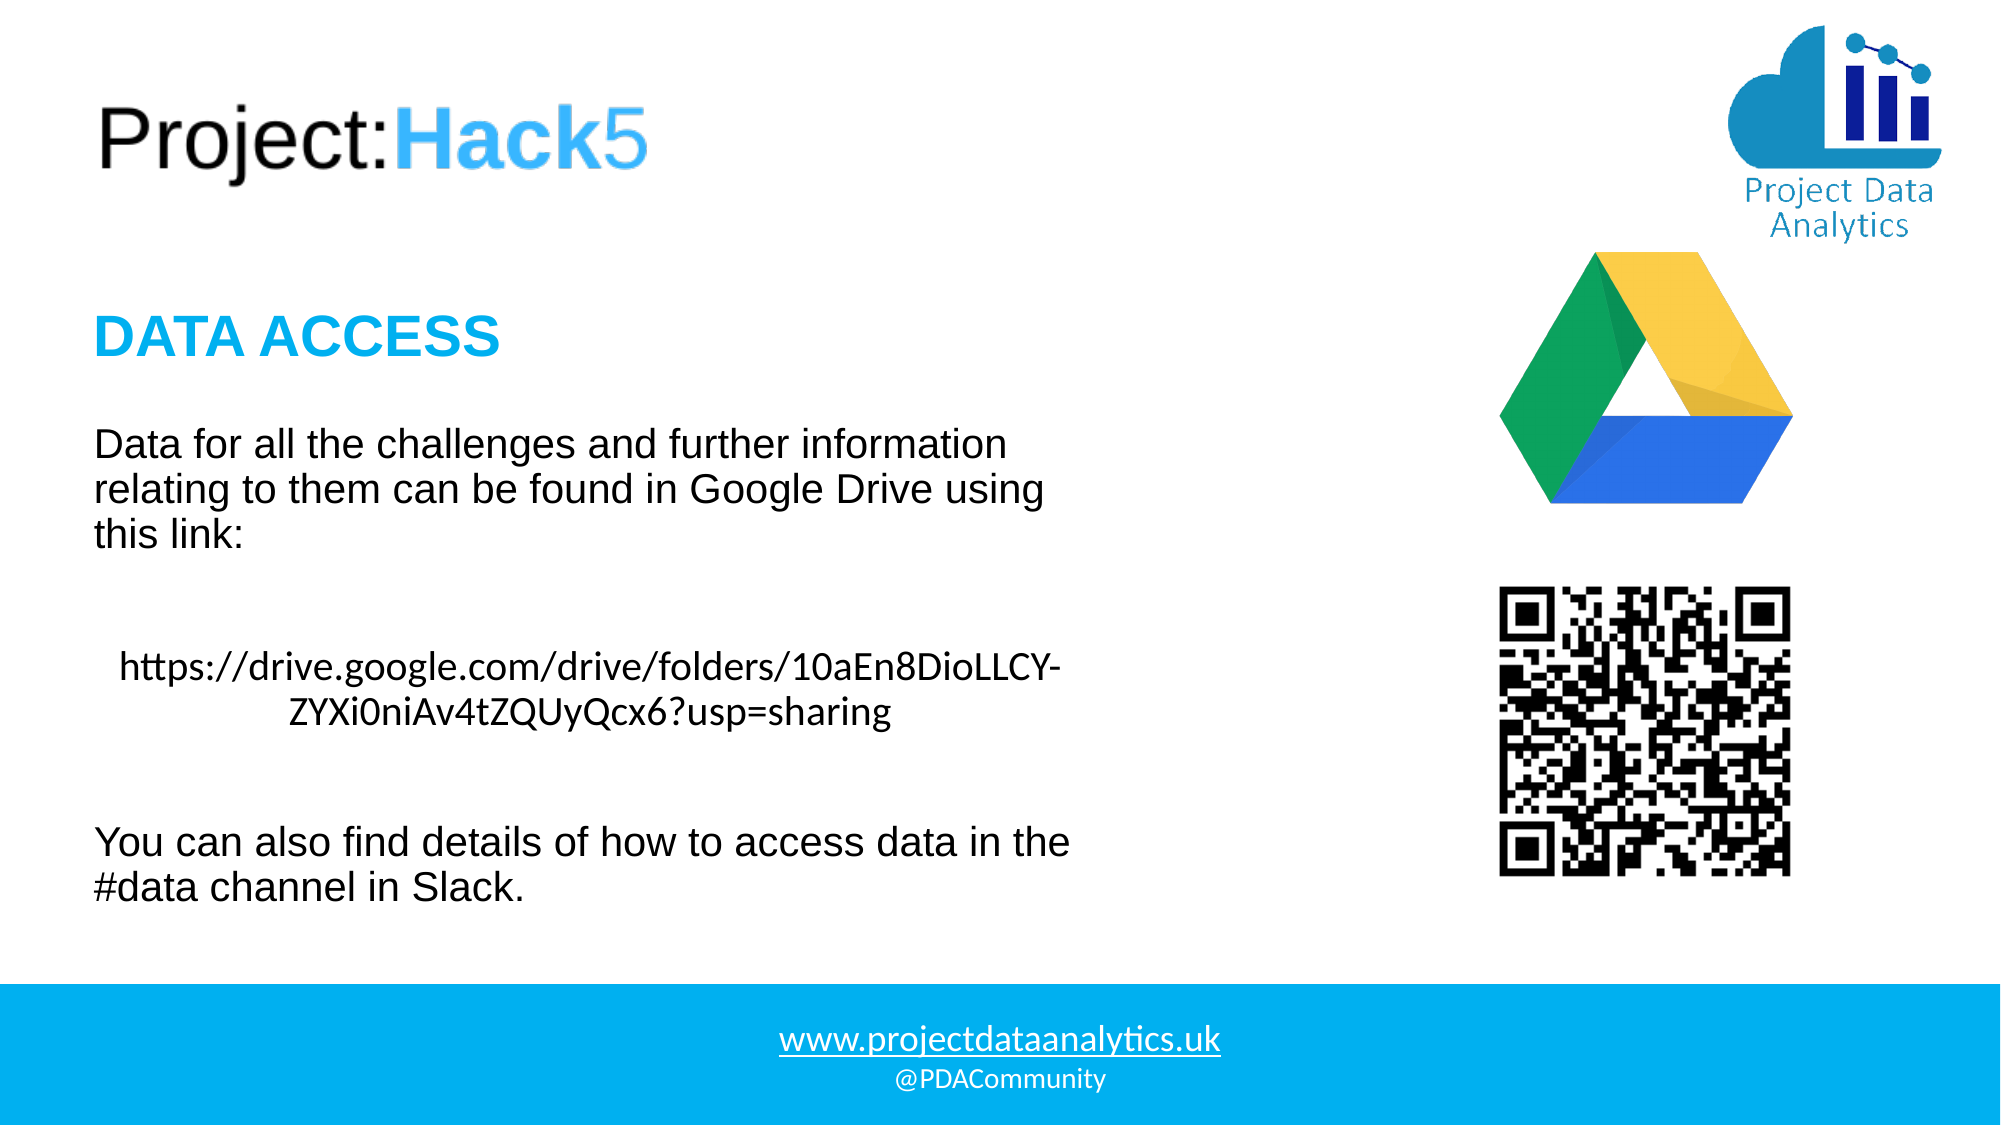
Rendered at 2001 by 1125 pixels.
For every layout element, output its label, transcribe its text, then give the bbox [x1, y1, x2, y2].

picture [1499, 0, 1966, 523]
picture [1489, 575, 1803, 889]
text_box Data for all the challenges and further information relating to them can be found in Google Drive using this link: https://drive.google.com/drive/folders/10aEn8DioLLCY-ZYXi0niAv4tZQUyQcx6?usp=sharing You can also find details of how to access data in the #data channel in Slack. [78, 414, 1102, 1017]
picture [0, 0, 764, 560]
text_box DATA ACCESS [78, 291, 786, 376]
